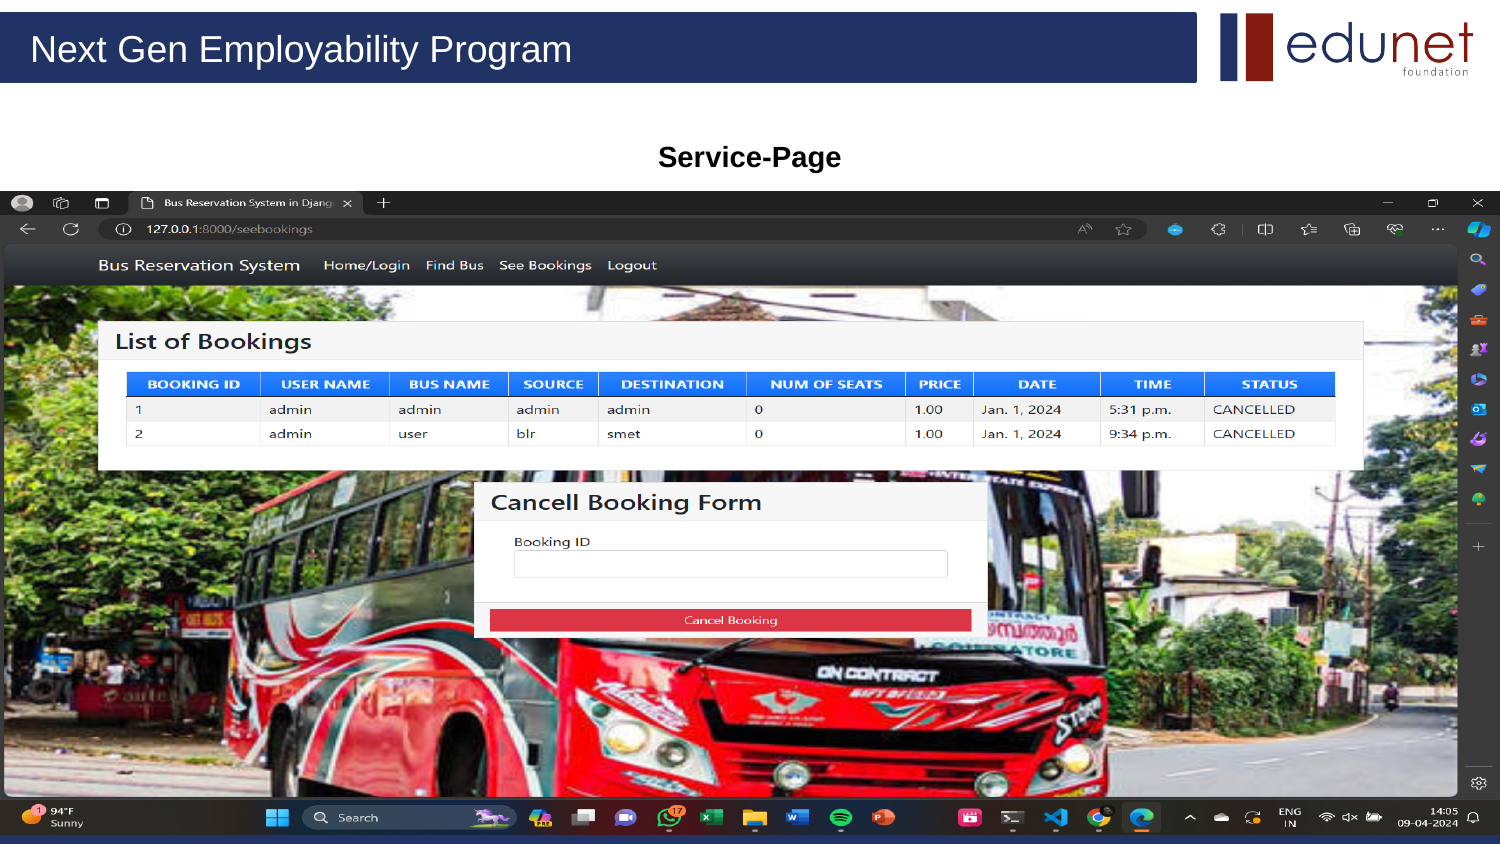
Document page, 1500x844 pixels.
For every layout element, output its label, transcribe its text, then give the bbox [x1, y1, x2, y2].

picture [0, 191, 1500, 836]
title Service-Page [103, 104, 1397, 190]
picture [1279, 14, 1482, 83]
